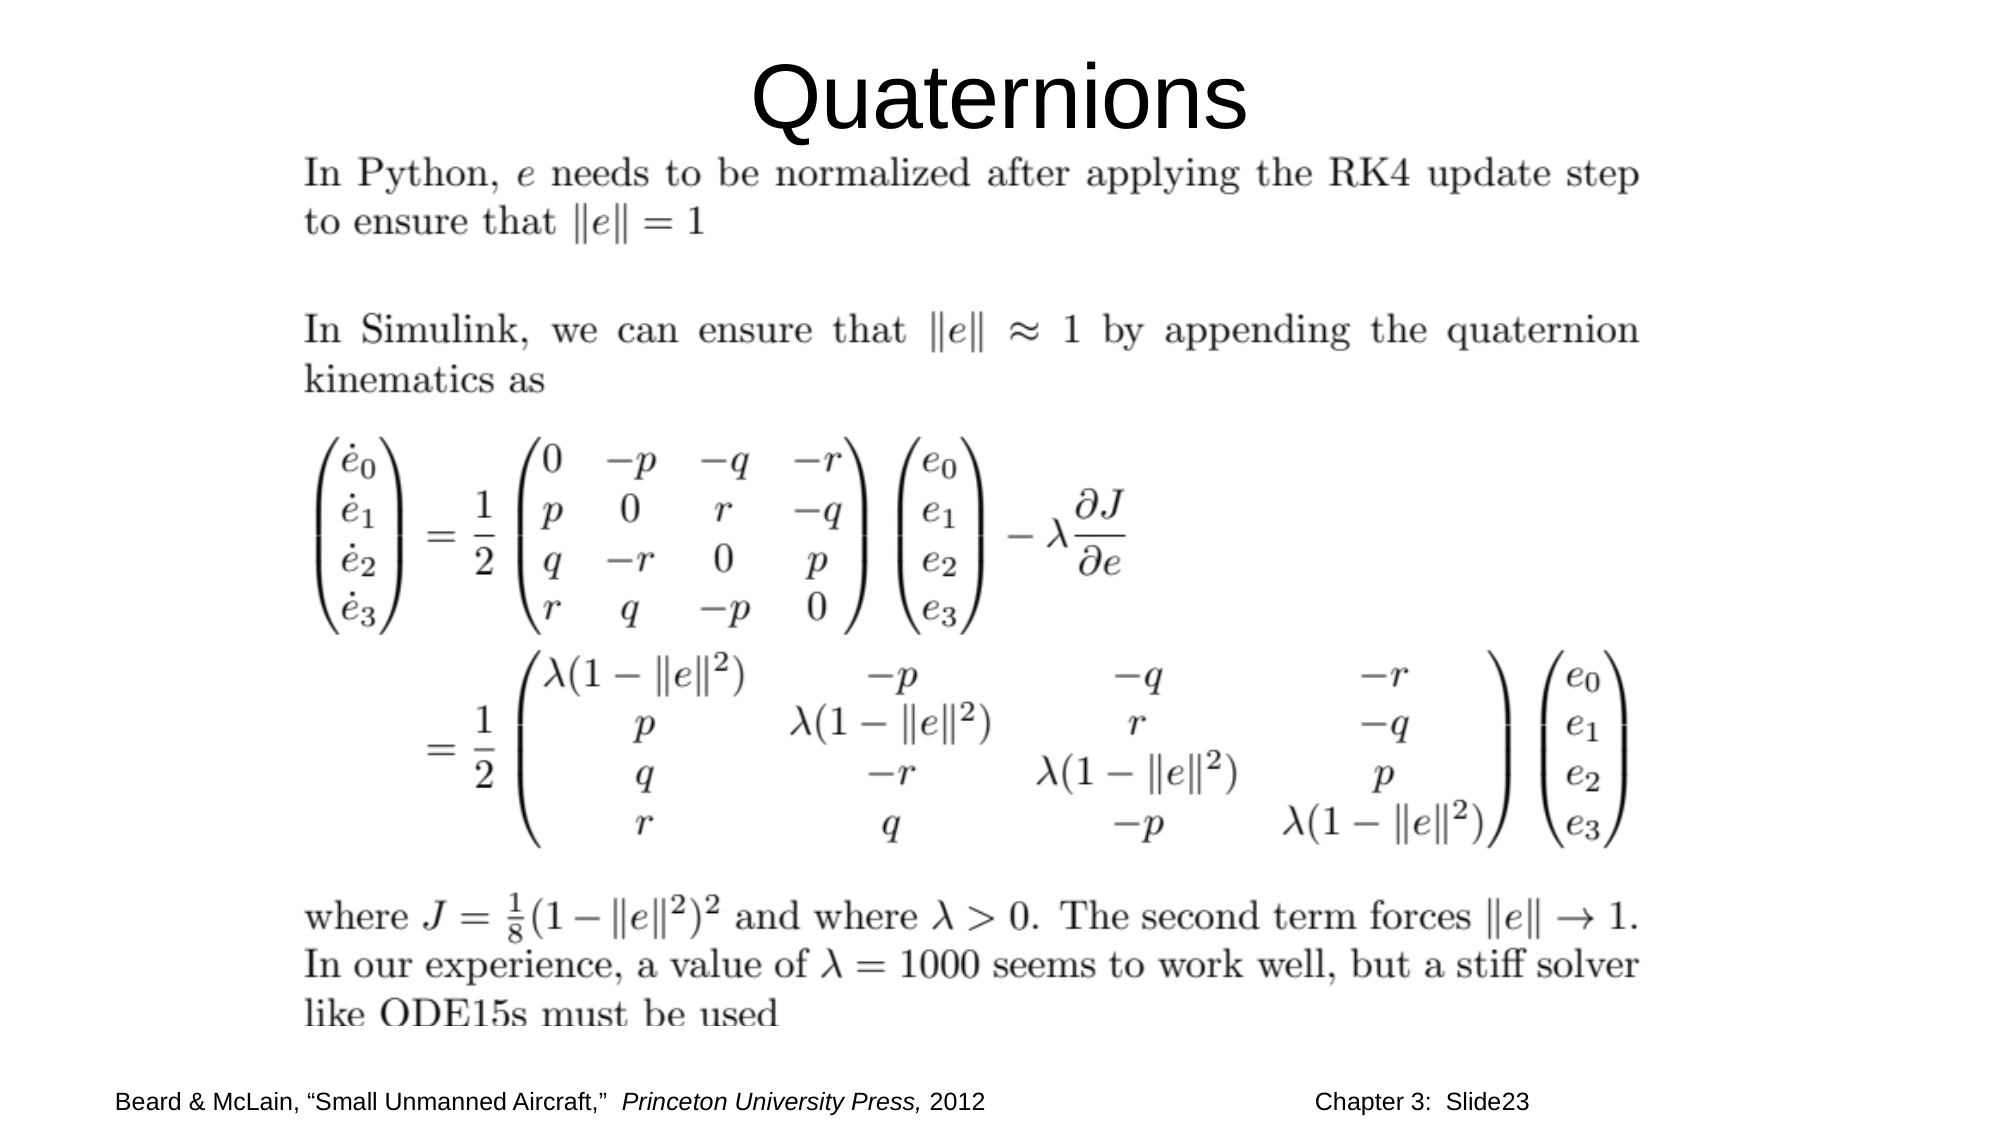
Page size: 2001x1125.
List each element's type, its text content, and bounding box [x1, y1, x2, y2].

title Quaternions [324, 28, 1676, 153]
picture [236, 154, 1706, 1026]
